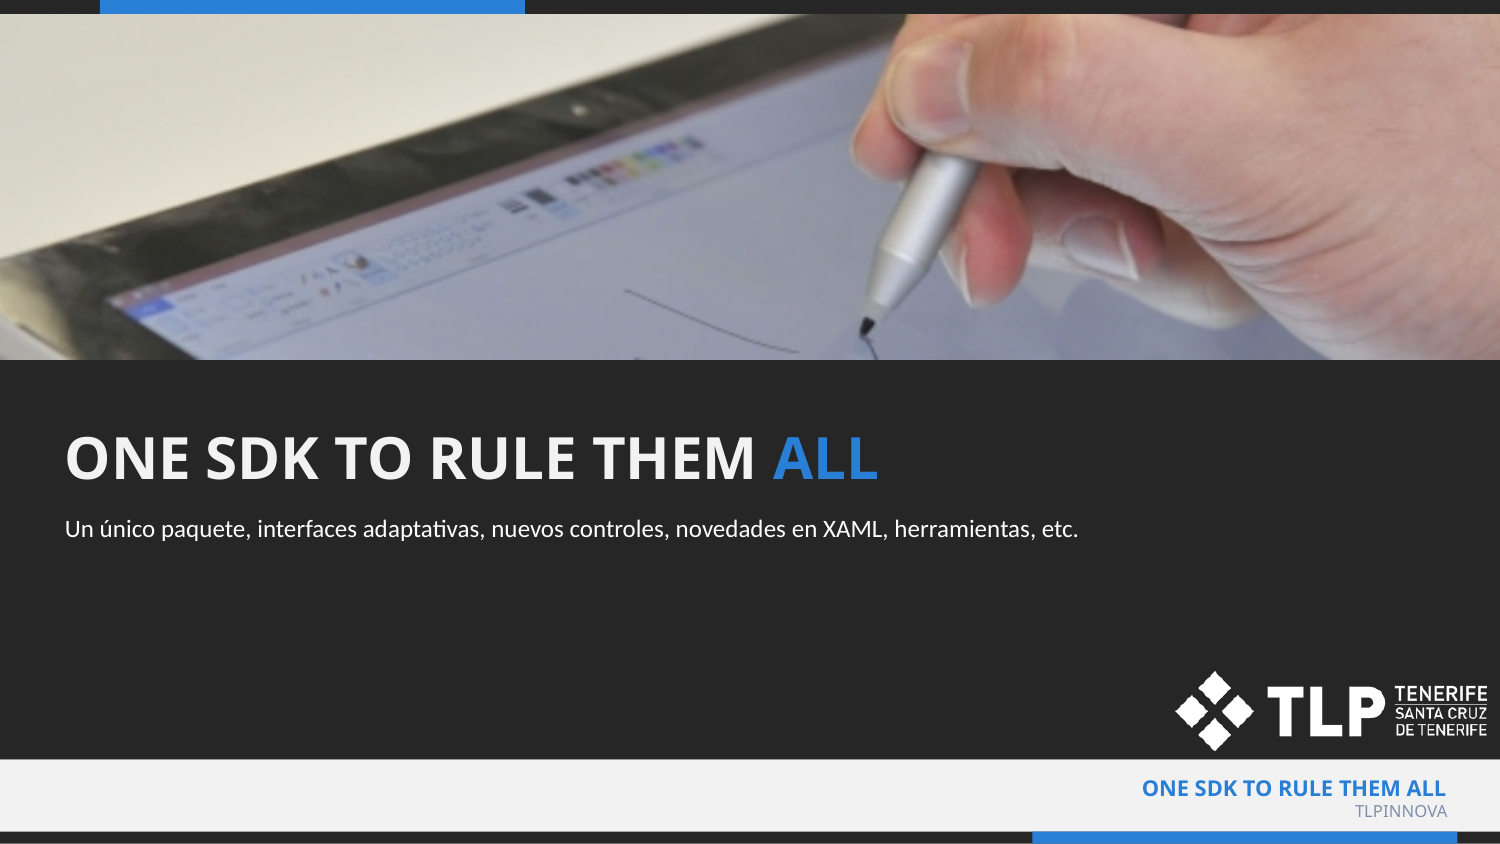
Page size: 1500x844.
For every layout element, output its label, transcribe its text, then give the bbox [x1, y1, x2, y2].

list Un único paquete, interfaces adaptativas, nuevos controles, novedades en XAML, herramientas, etc. [50, 483, 1363, 572]
picture [0, 13, 1500, 360]
title ONE SDK TO RULE THEM ALL [50, 421, 1288, 483]
picture [1174, 671, 1487, 751]
